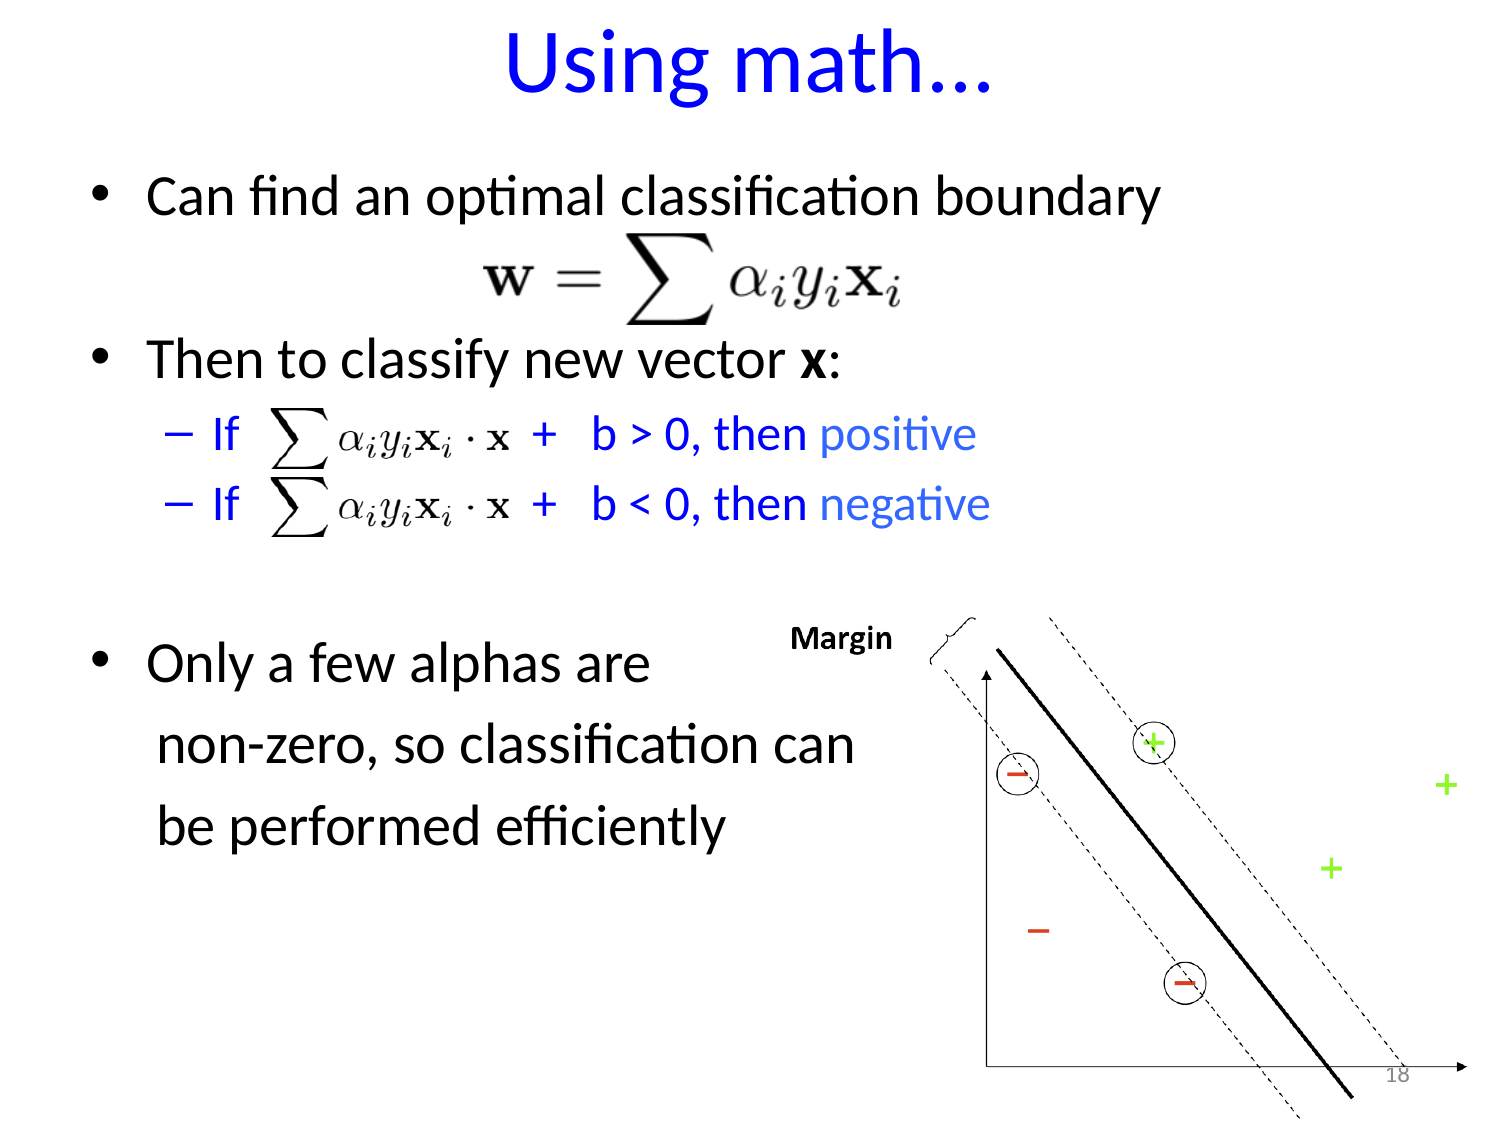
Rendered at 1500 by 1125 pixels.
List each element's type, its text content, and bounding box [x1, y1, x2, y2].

picture [770, 570, 1500, 1125]
picture [482, 232, 901, 325]
title Using math... [74, 0, 1426, 149]
list Can find an optimal classification boundary Then to classify new vector x: If + b > 0, then positive If + b < 0, then negative Only a few alphas are non-zero, so classification can be performed efficiently [74, 149, 1426, 893]
picture [270, 476, 509, 538]
picture [270, 407, 509, 469]
